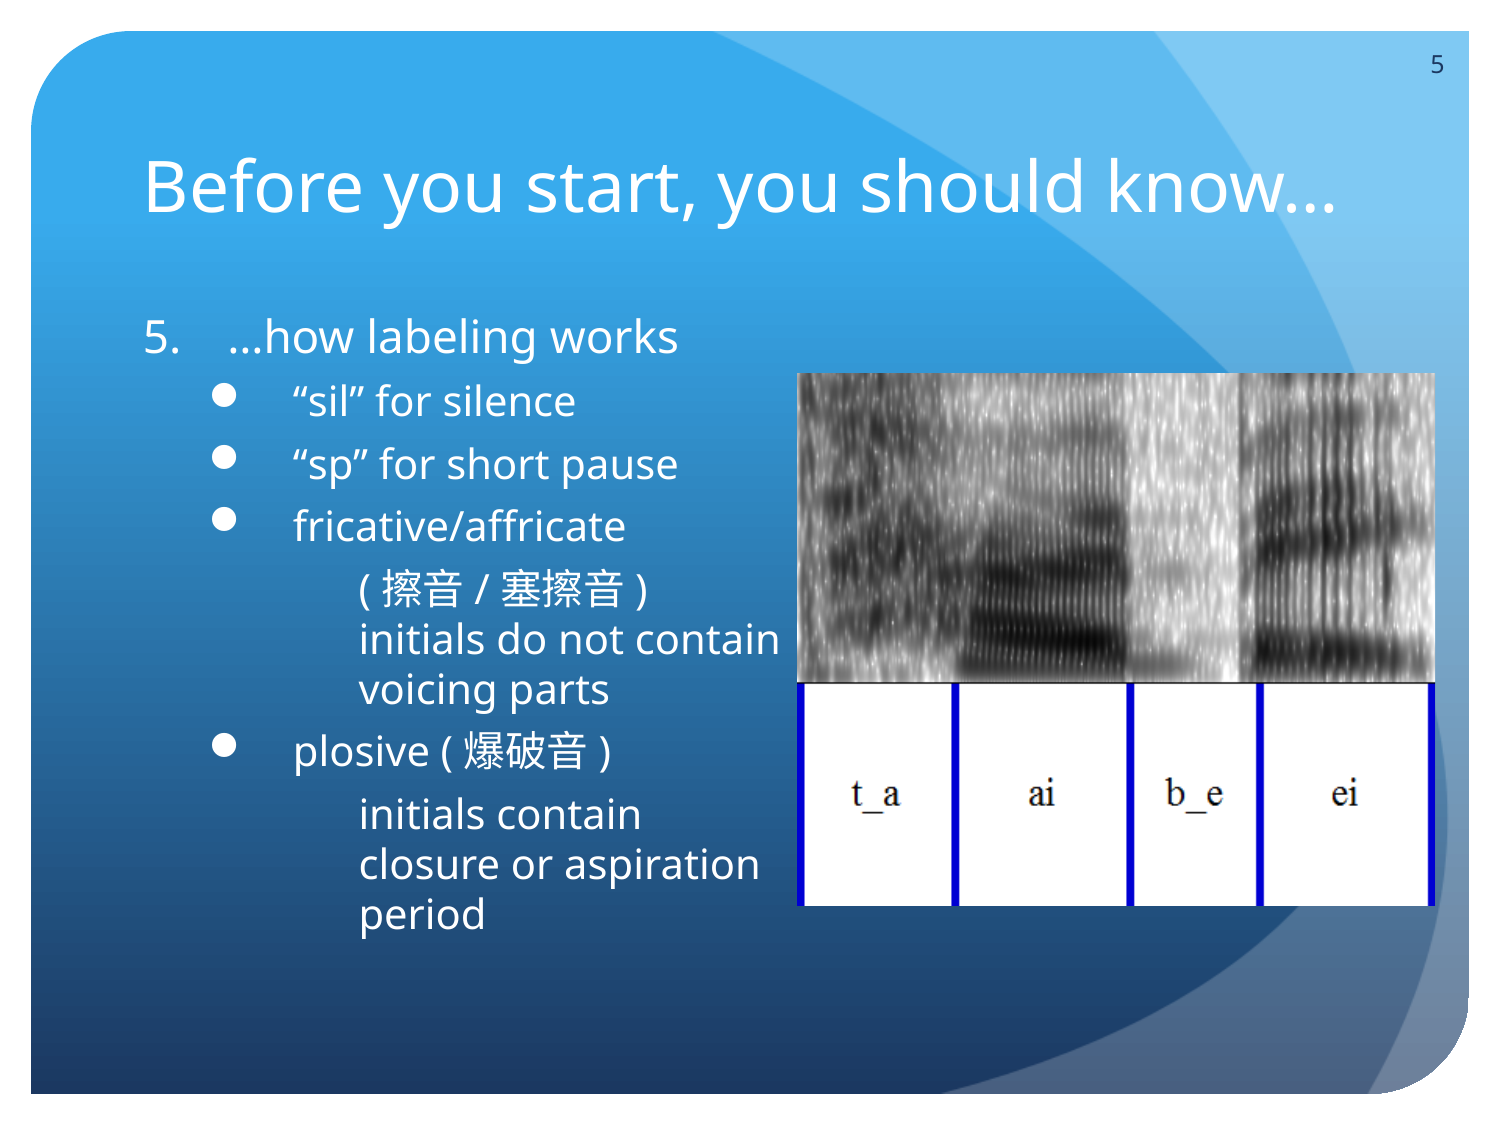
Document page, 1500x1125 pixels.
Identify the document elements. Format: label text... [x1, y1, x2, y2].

title Before you start, you should know… [127, 62, 1372, 234]
list …how labeling works “sil” for silence “sp” for short pause fricative/affricate (擦音/塞擦音) initials do not contain voicing parts plosive (爆破音) initials contain closure or aspiration period [127, 299, 1372, 991]
slide_number 5 [1378, 36, 1460, 96]
picture [24, 30, 1473, 1094]
